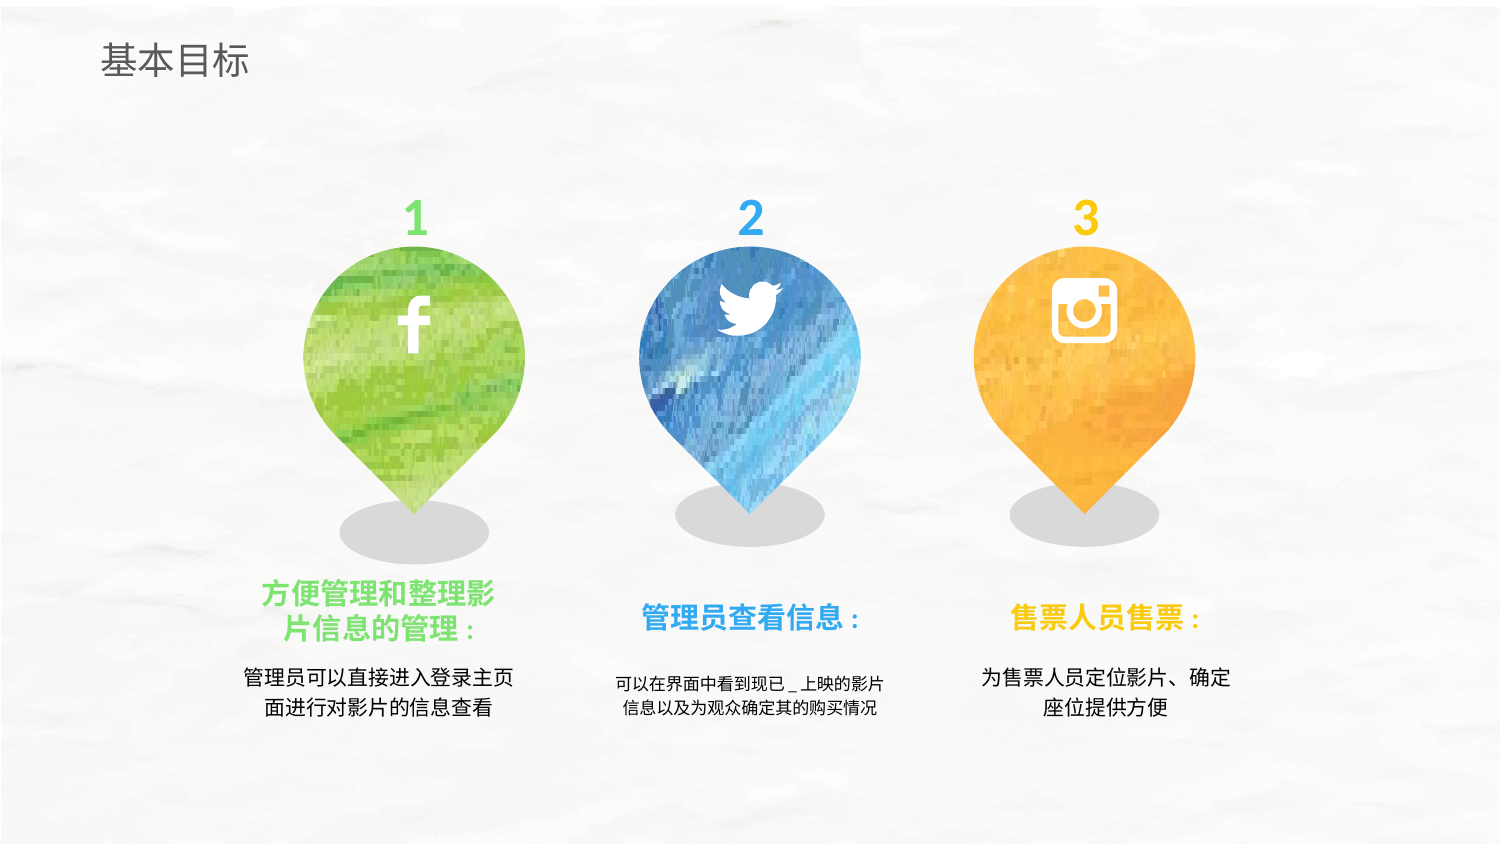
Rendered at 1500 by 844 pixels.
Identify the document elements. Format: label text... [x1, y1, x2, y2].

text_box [303, 173, 526, 565]
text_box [973, 173, 1196, 548]
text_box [243, 570, 1283, 731]
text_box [638, 173, 861, 548]
text_box 基本目标 [100, 28, 450, 91]
